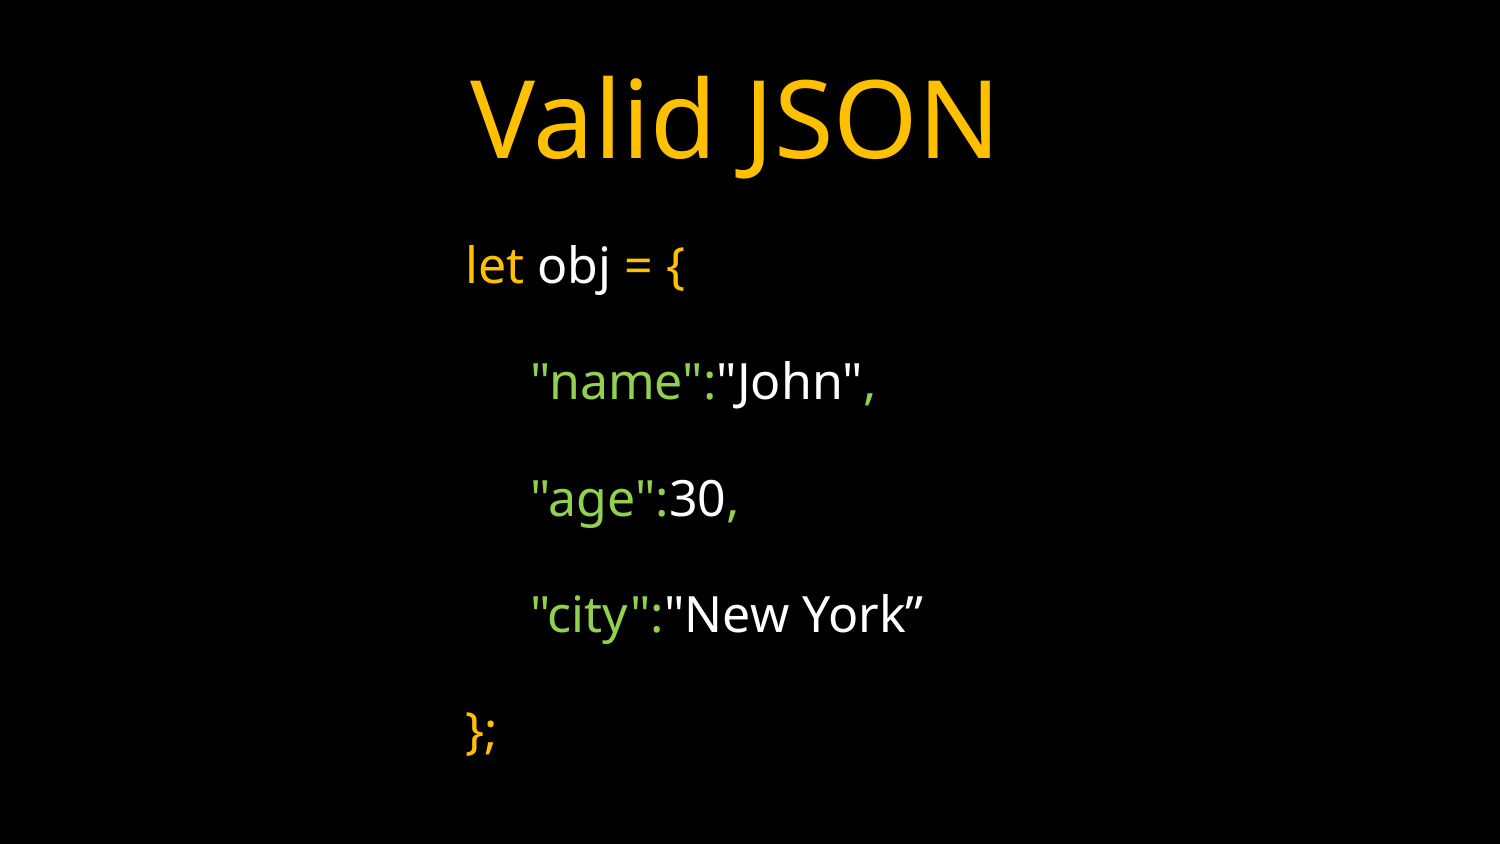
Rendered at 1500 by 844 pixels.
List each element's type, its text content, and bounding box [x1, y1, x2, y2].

list let obj = { "name":"John", "age":30, "city":"New York” }; [109, 224, 1391, 768]
title Valid JSON [109, 21, 1391, 209]
